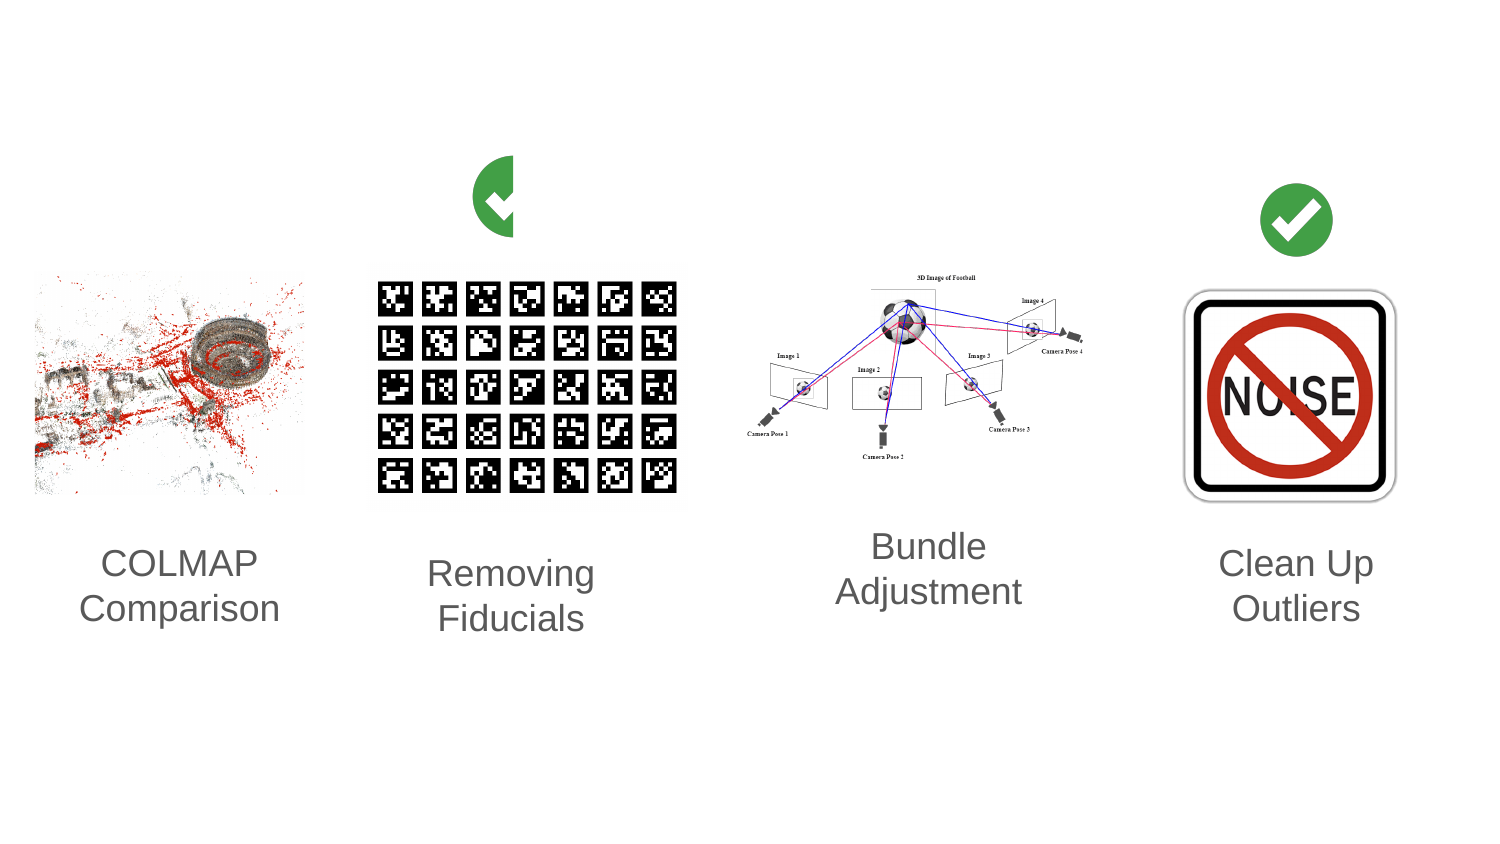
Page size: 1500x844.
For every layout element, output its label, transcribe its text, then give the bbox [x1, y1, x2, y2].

text_box COLMAP Comparison [50, 524, 309, 645]
picture [469, 153, 514, 241]
text_box Bundle Adjustment [762, 506, 1096, 627]
picture [1257, 181, 1335, 259]
picture [742, 270, 1088, 464]
picture [1173, 279, 1406, 512]
picture [366, 262, 689, 512]
text_box Removing Fiducials [344, 534, 678, 655]
picture [34, 270, 305, 495]
text_box Clean Up Outliers [1148, 524, 1444, 645]
